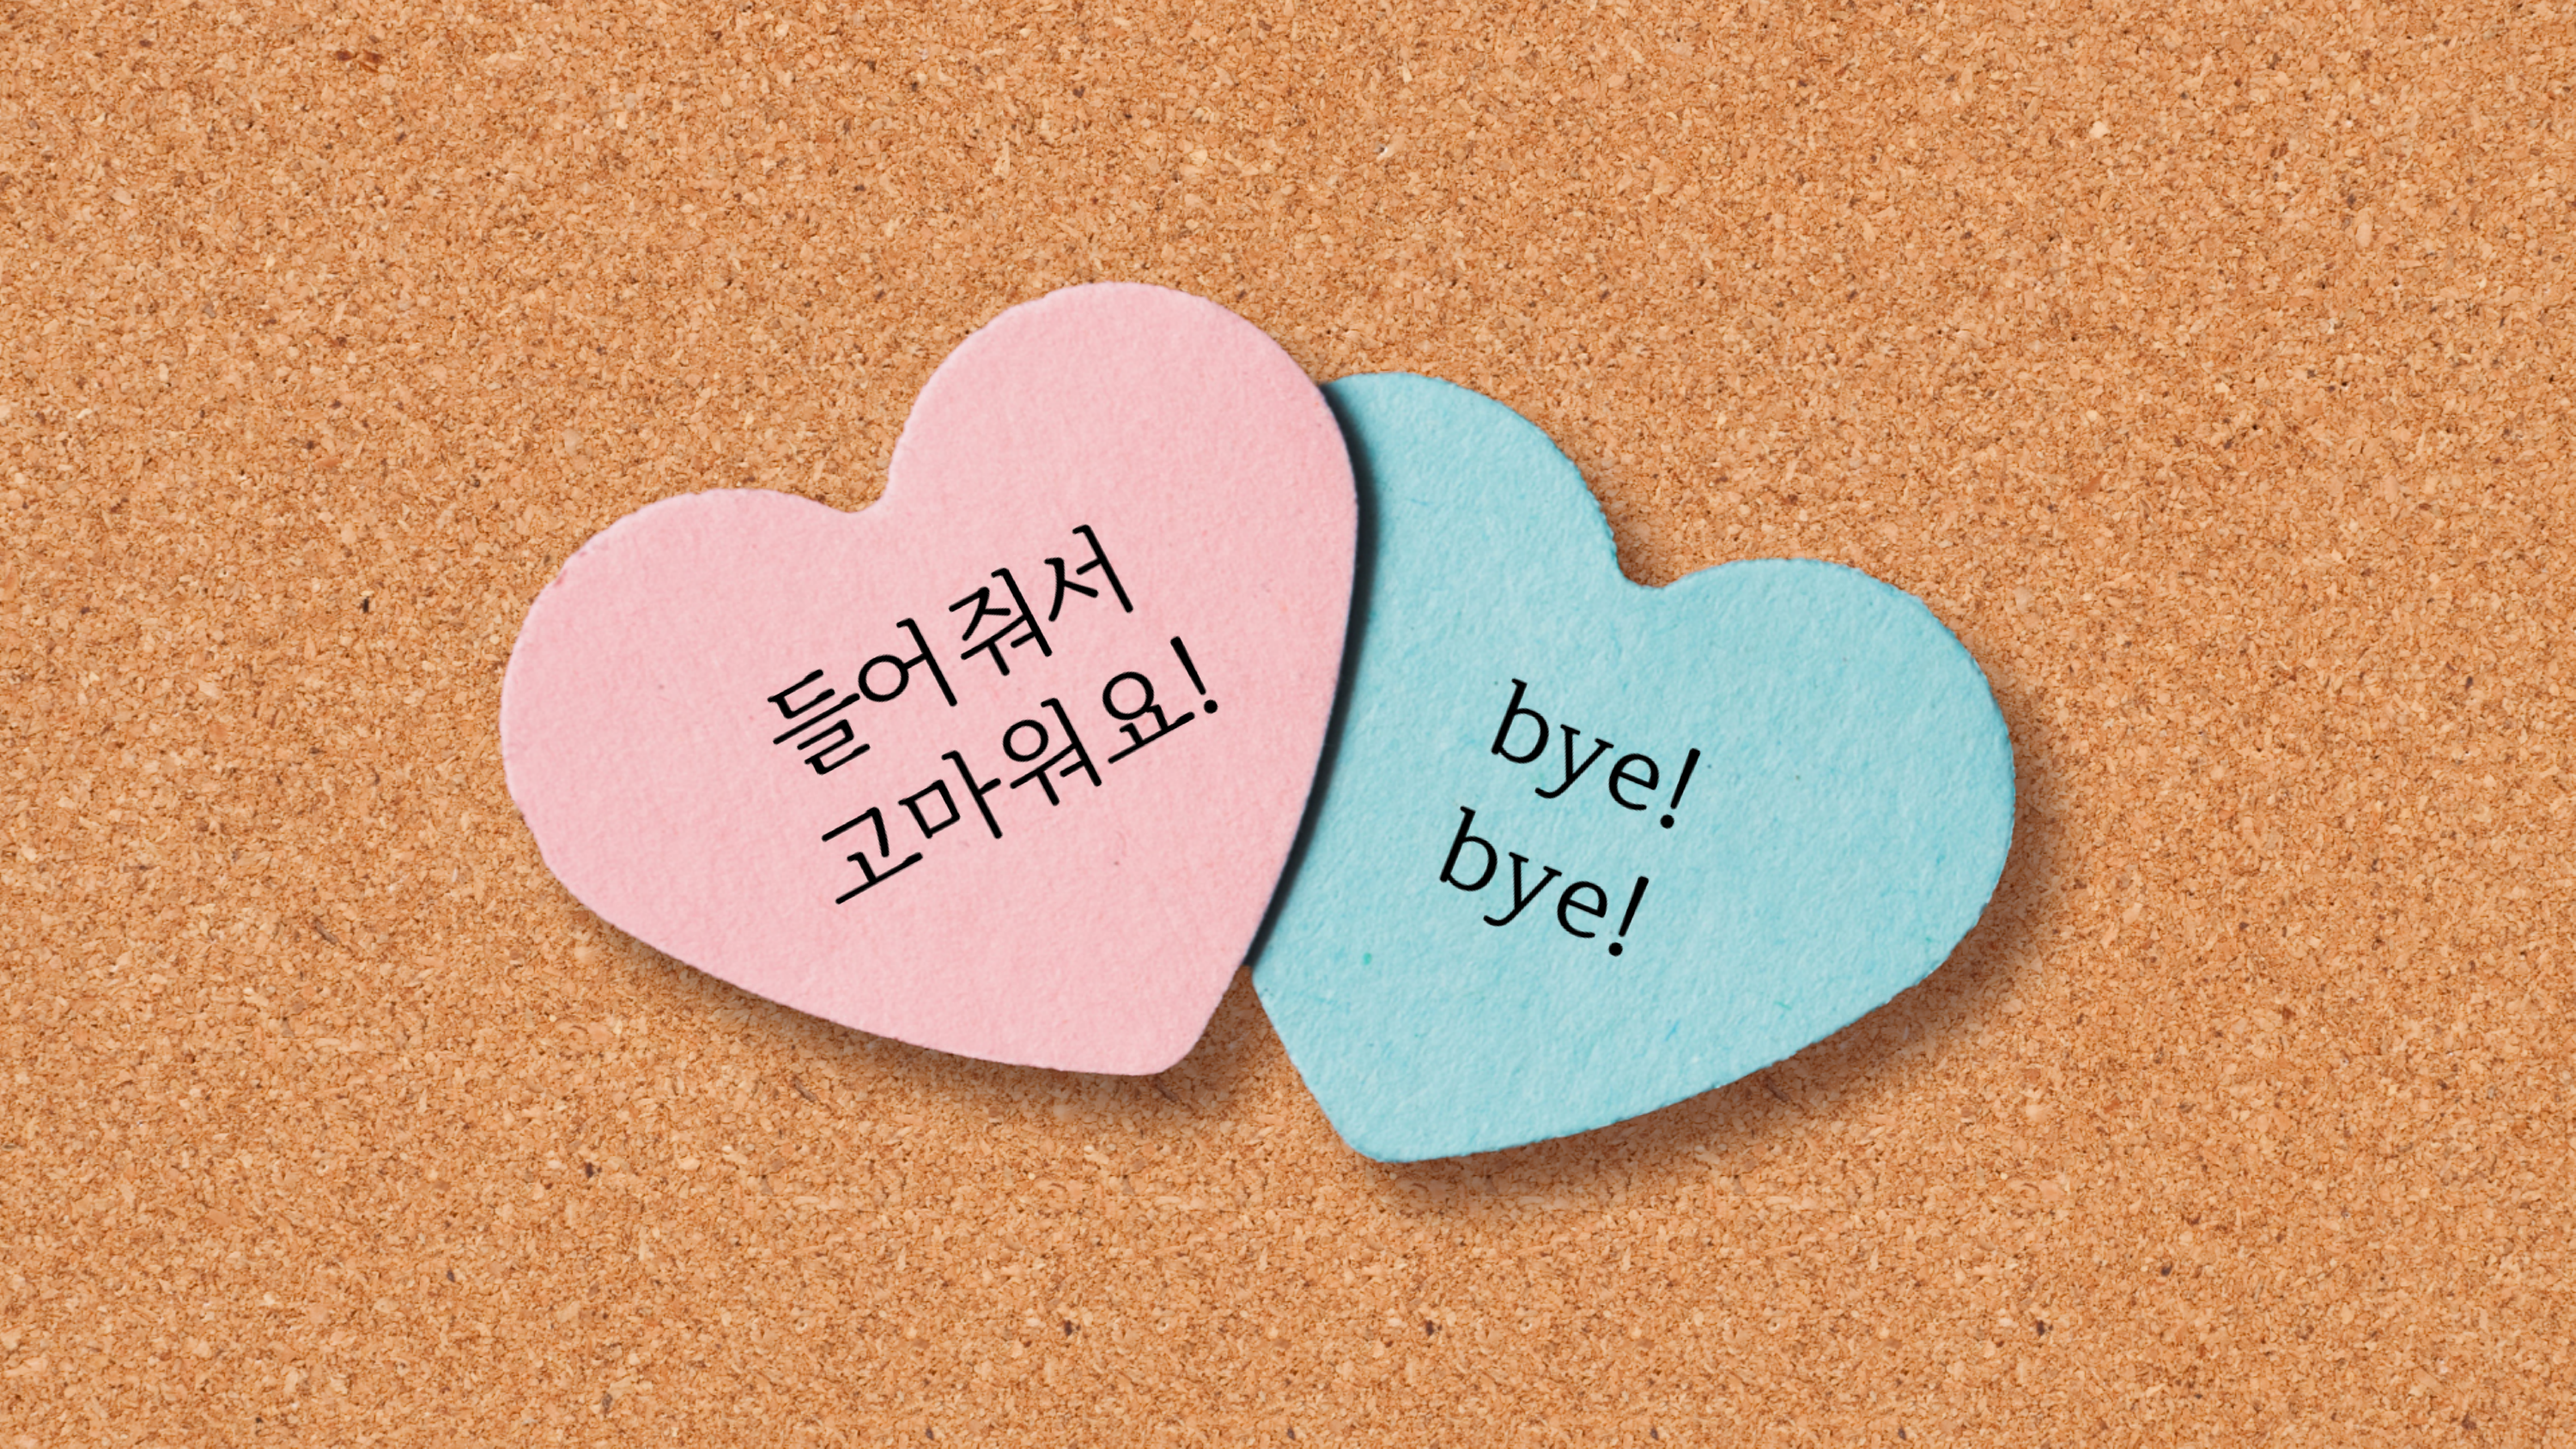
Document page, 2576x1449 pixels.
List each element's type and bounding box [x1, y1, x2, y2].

text_box [502, 248, 1996, 1199]
picture [1297, 645, 1733, 989]
picture [722, 552, 1268, 896]
text_box [0, 0, 2576, 1449]
